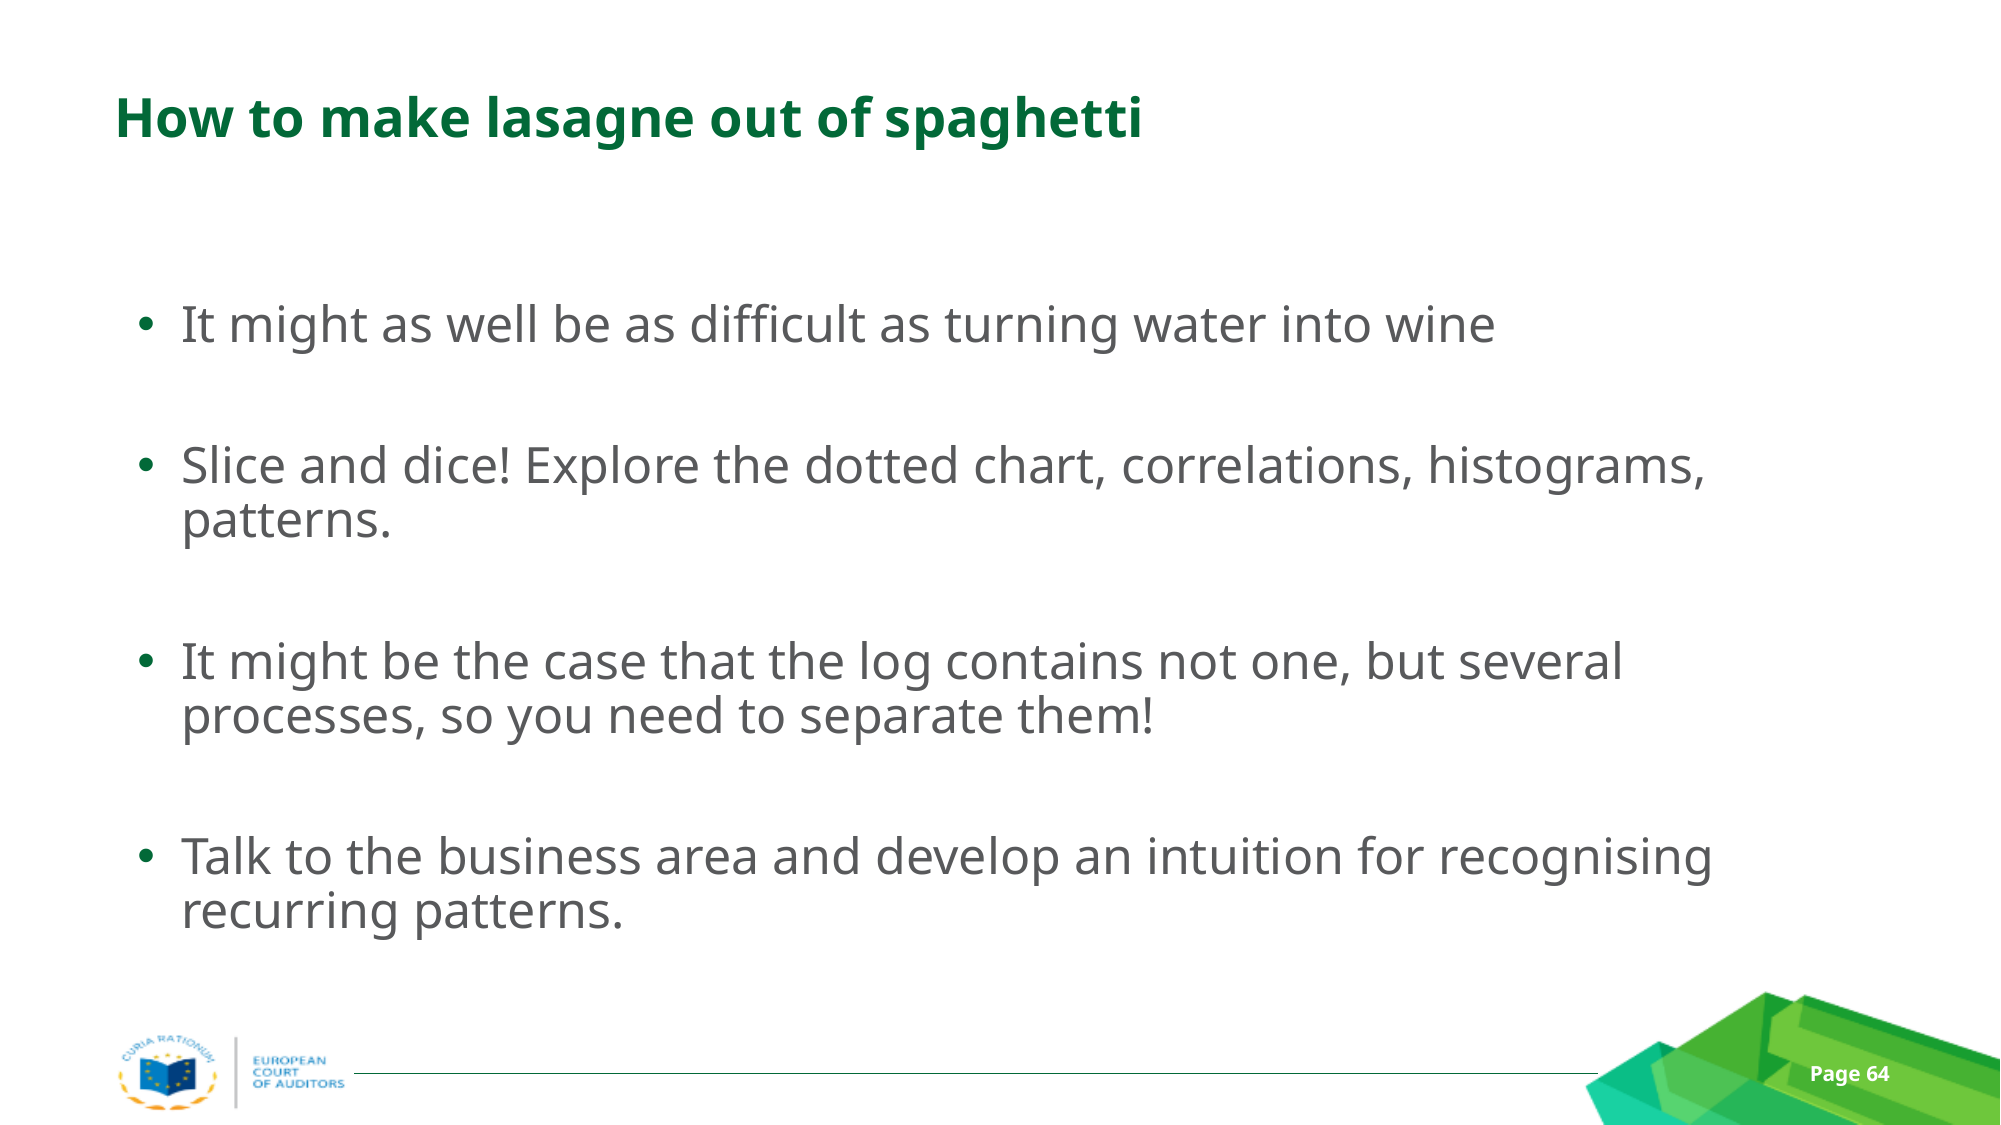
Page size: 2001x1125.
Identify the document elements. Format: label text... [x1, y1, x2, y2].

picture [109, 1028, 354, 1118]
title How to make lasagne out of spaghetti [114, 42, 1863, 149]
slide_number Page 64 [1496, 1053, 1890, 1095]
picture [1566, 987, 2000, 1125]
list It might as well be as difficult as turning water into wine Slice and dice! Explore the dotted chart, correlations, histograms, patterns. It might be the case that the log contains not one, but several processes, so you need to separate them! Talk to the business area and develop an intuition for recognising recurring patterns. [137, 299, 1863, 1014]
